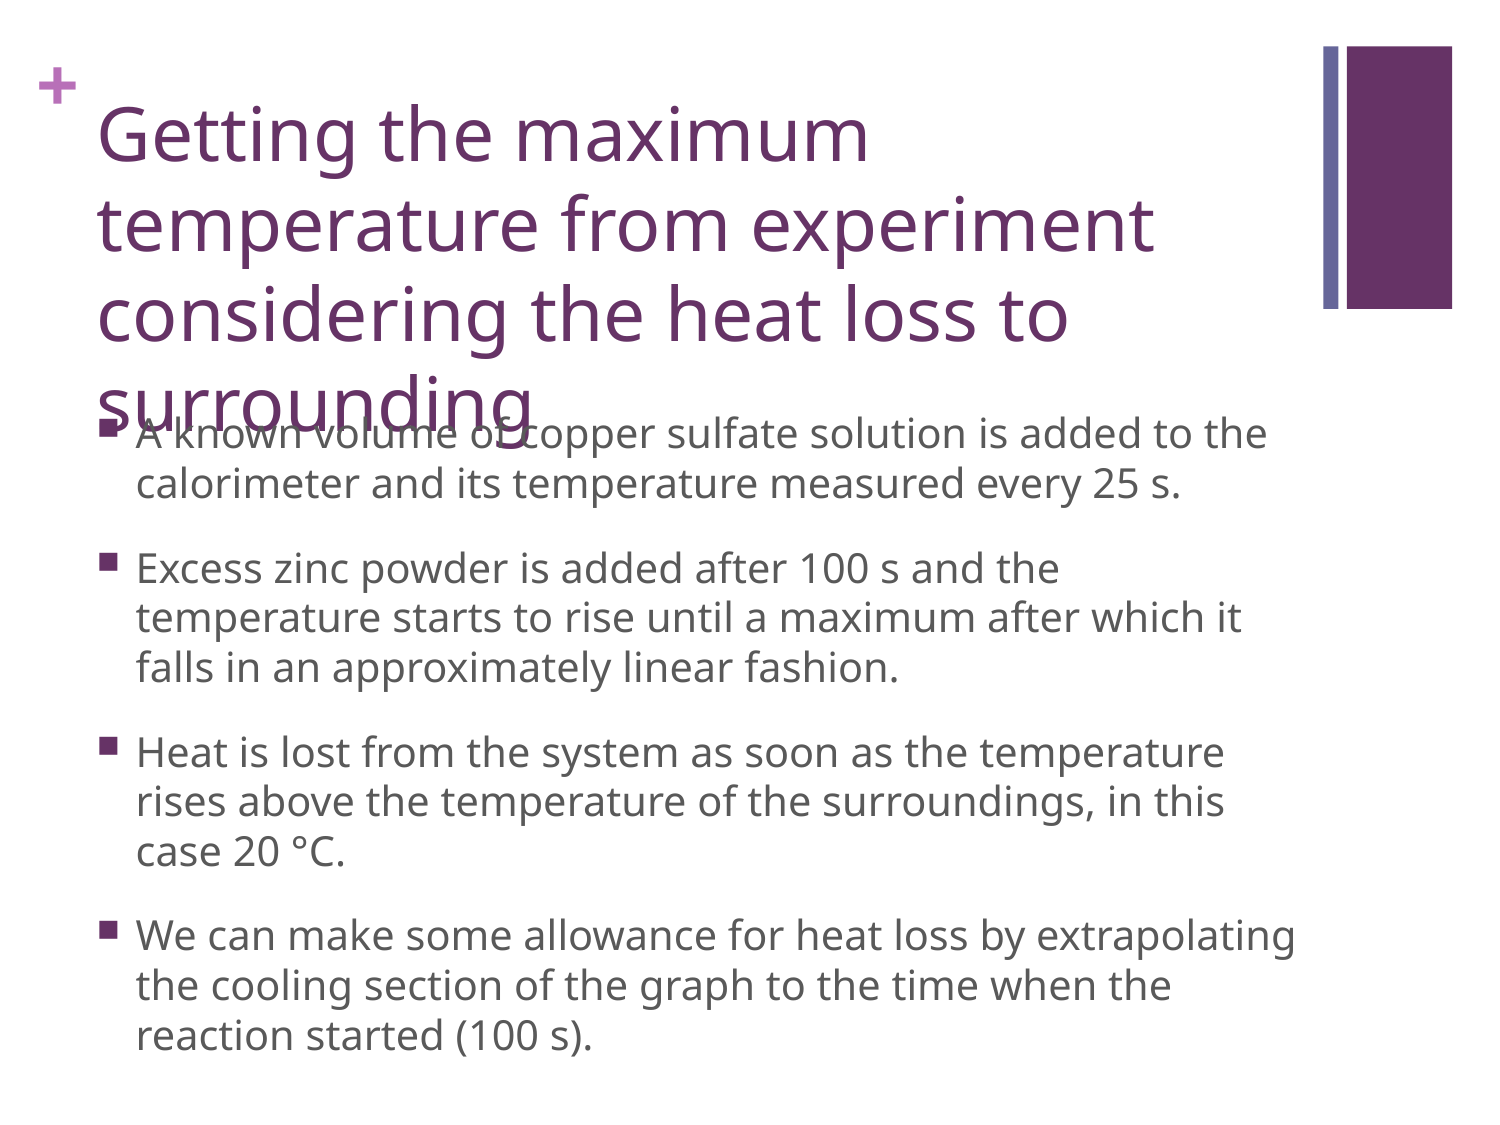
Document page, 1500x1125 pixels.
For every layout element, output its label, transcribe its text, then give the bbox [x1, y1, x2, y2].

title Getting the maximum temperature from experiment considering the heat loss to surrounding [81, 79, 1322, 263]
list A known volume of copper sulfate solution is added to the calorimeter and its temperature measured every 25 s. Excess zinc powder is added after 100 s and the temperature starts to rise until a maximum after which it falls in an approximately linear fashion. Heat is lost from the system as soon as the temperature rises above the temperature of the surroundings, in this case 20 °C. We can make some allowance for heat loss by extrapolating the cooling section of the graph to the time when the reaction started (100 s). [81, 399, 1322, 1076]
